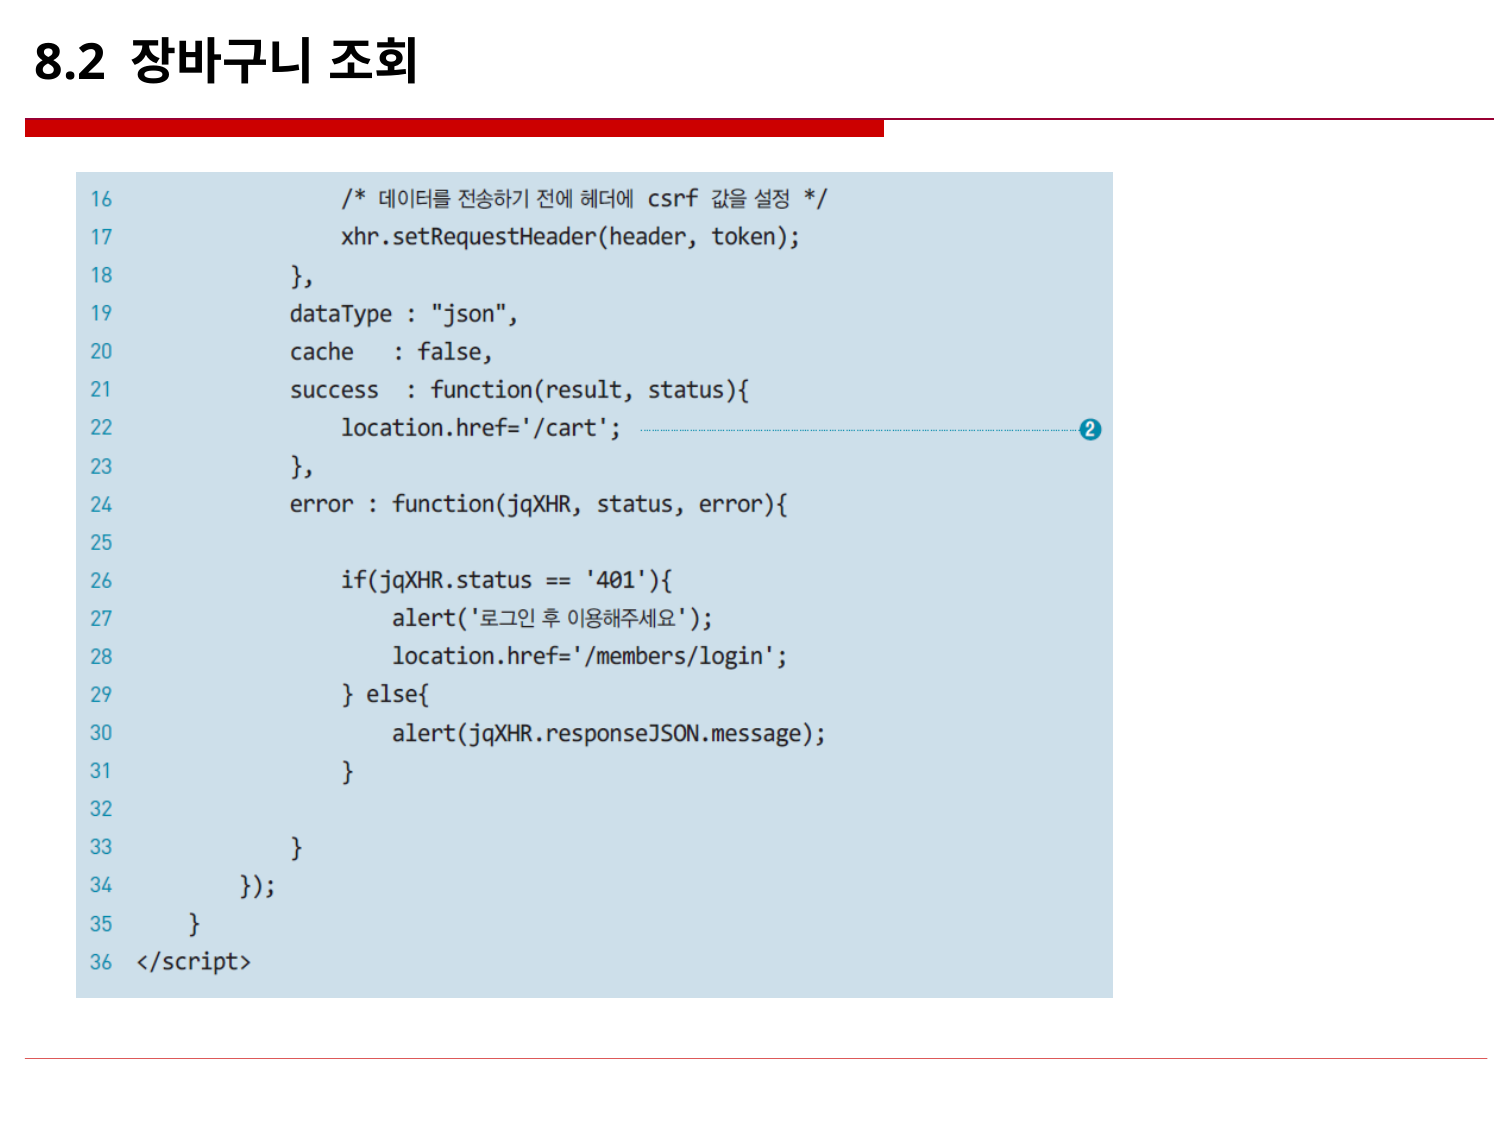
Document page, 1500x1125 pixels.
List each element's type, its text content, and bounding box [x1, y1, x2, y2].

picture [76, 172, 1113, 999]
title 8.2 장바구니 조회 [19, 23, 1370, 96]
